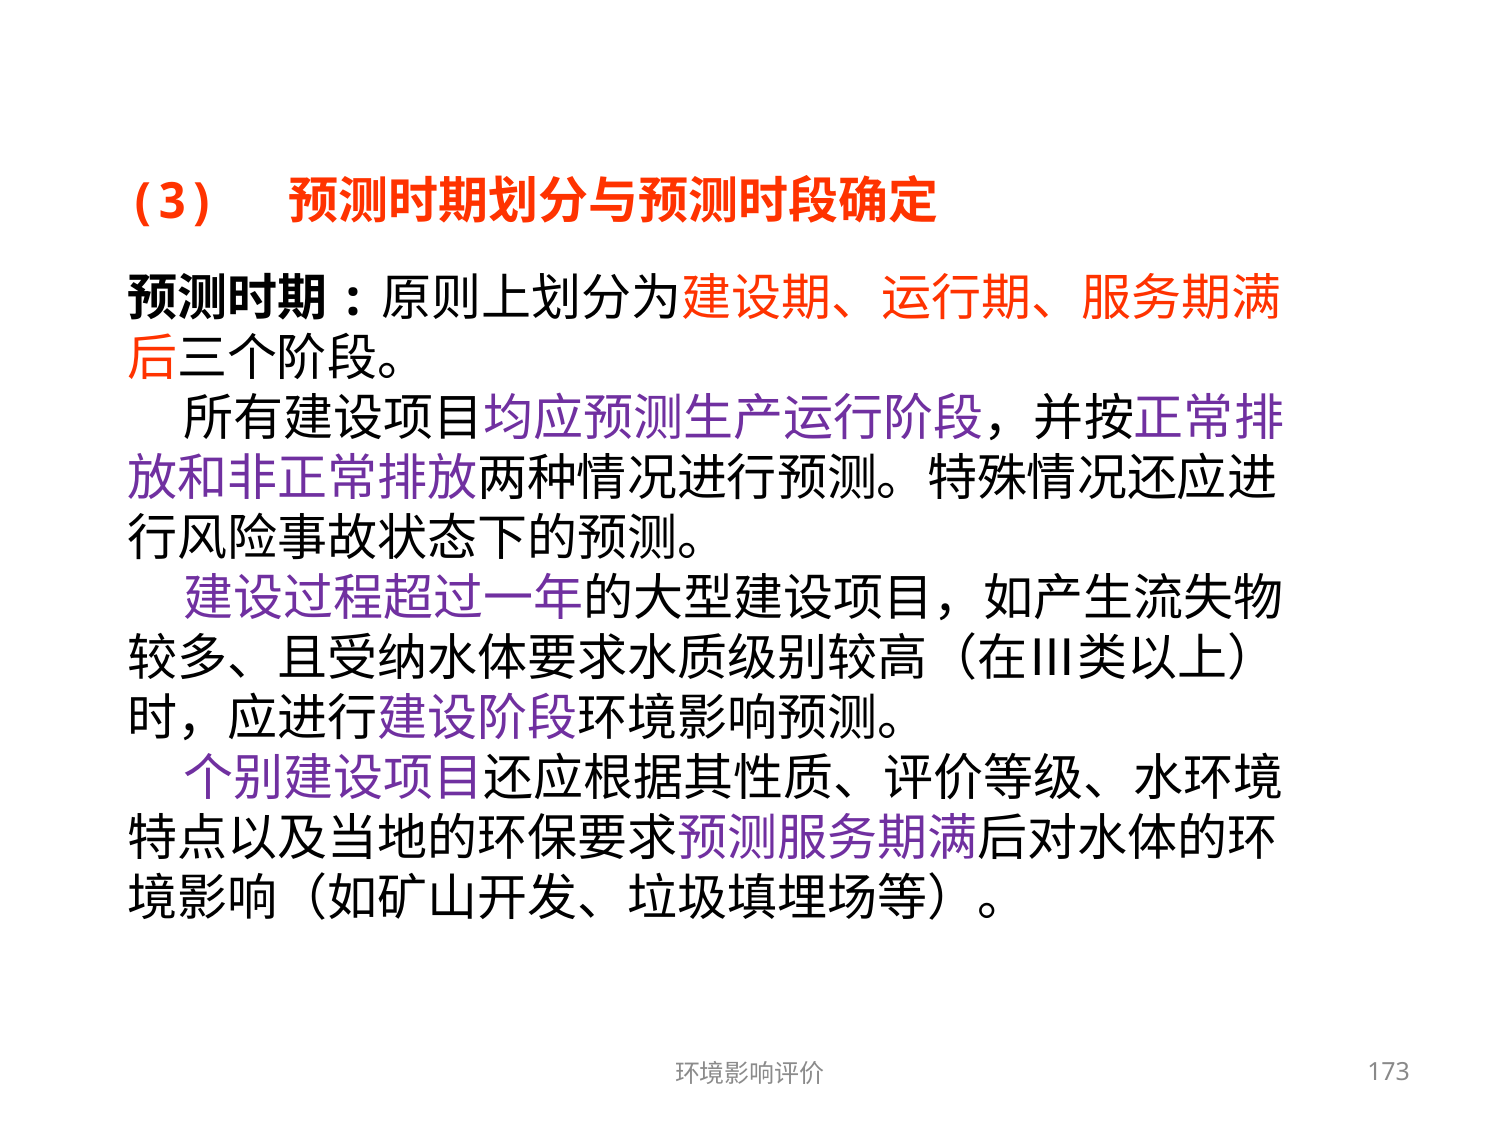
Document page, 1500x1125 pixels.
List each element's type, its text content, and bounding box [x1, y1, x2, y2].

text_box (3) 预测时期划分与预测时段确定 预测时期:原则上划分为建设期、运行期、服务期满后三个阶段。 所有建设项目均应预测生产运行阶段，并按正常排放和非正常排放两种情况进行预测。特殊情况还应进行风险事故状态下的预测。 建设过程超过一年的大型建设项目，如产生流失物较多、且受纳水体要求水质级别较高（在Ⅲ类以上）时，应进行建设阶段环境影响预测。 个别建设项目还应根据其性质、评价等级、水环境特点以及当地的环保要求预测服务期满后对水体的环境影响（如矿山开发、垃圾填埋场等）。 [112, 160, 1306, 994]
footer 环境影响评价 [512, 1042, 988, 1103]
slide_number 173 [1074, 1042, 1425, 1103]
list [41, 78, 1433, 1000]
